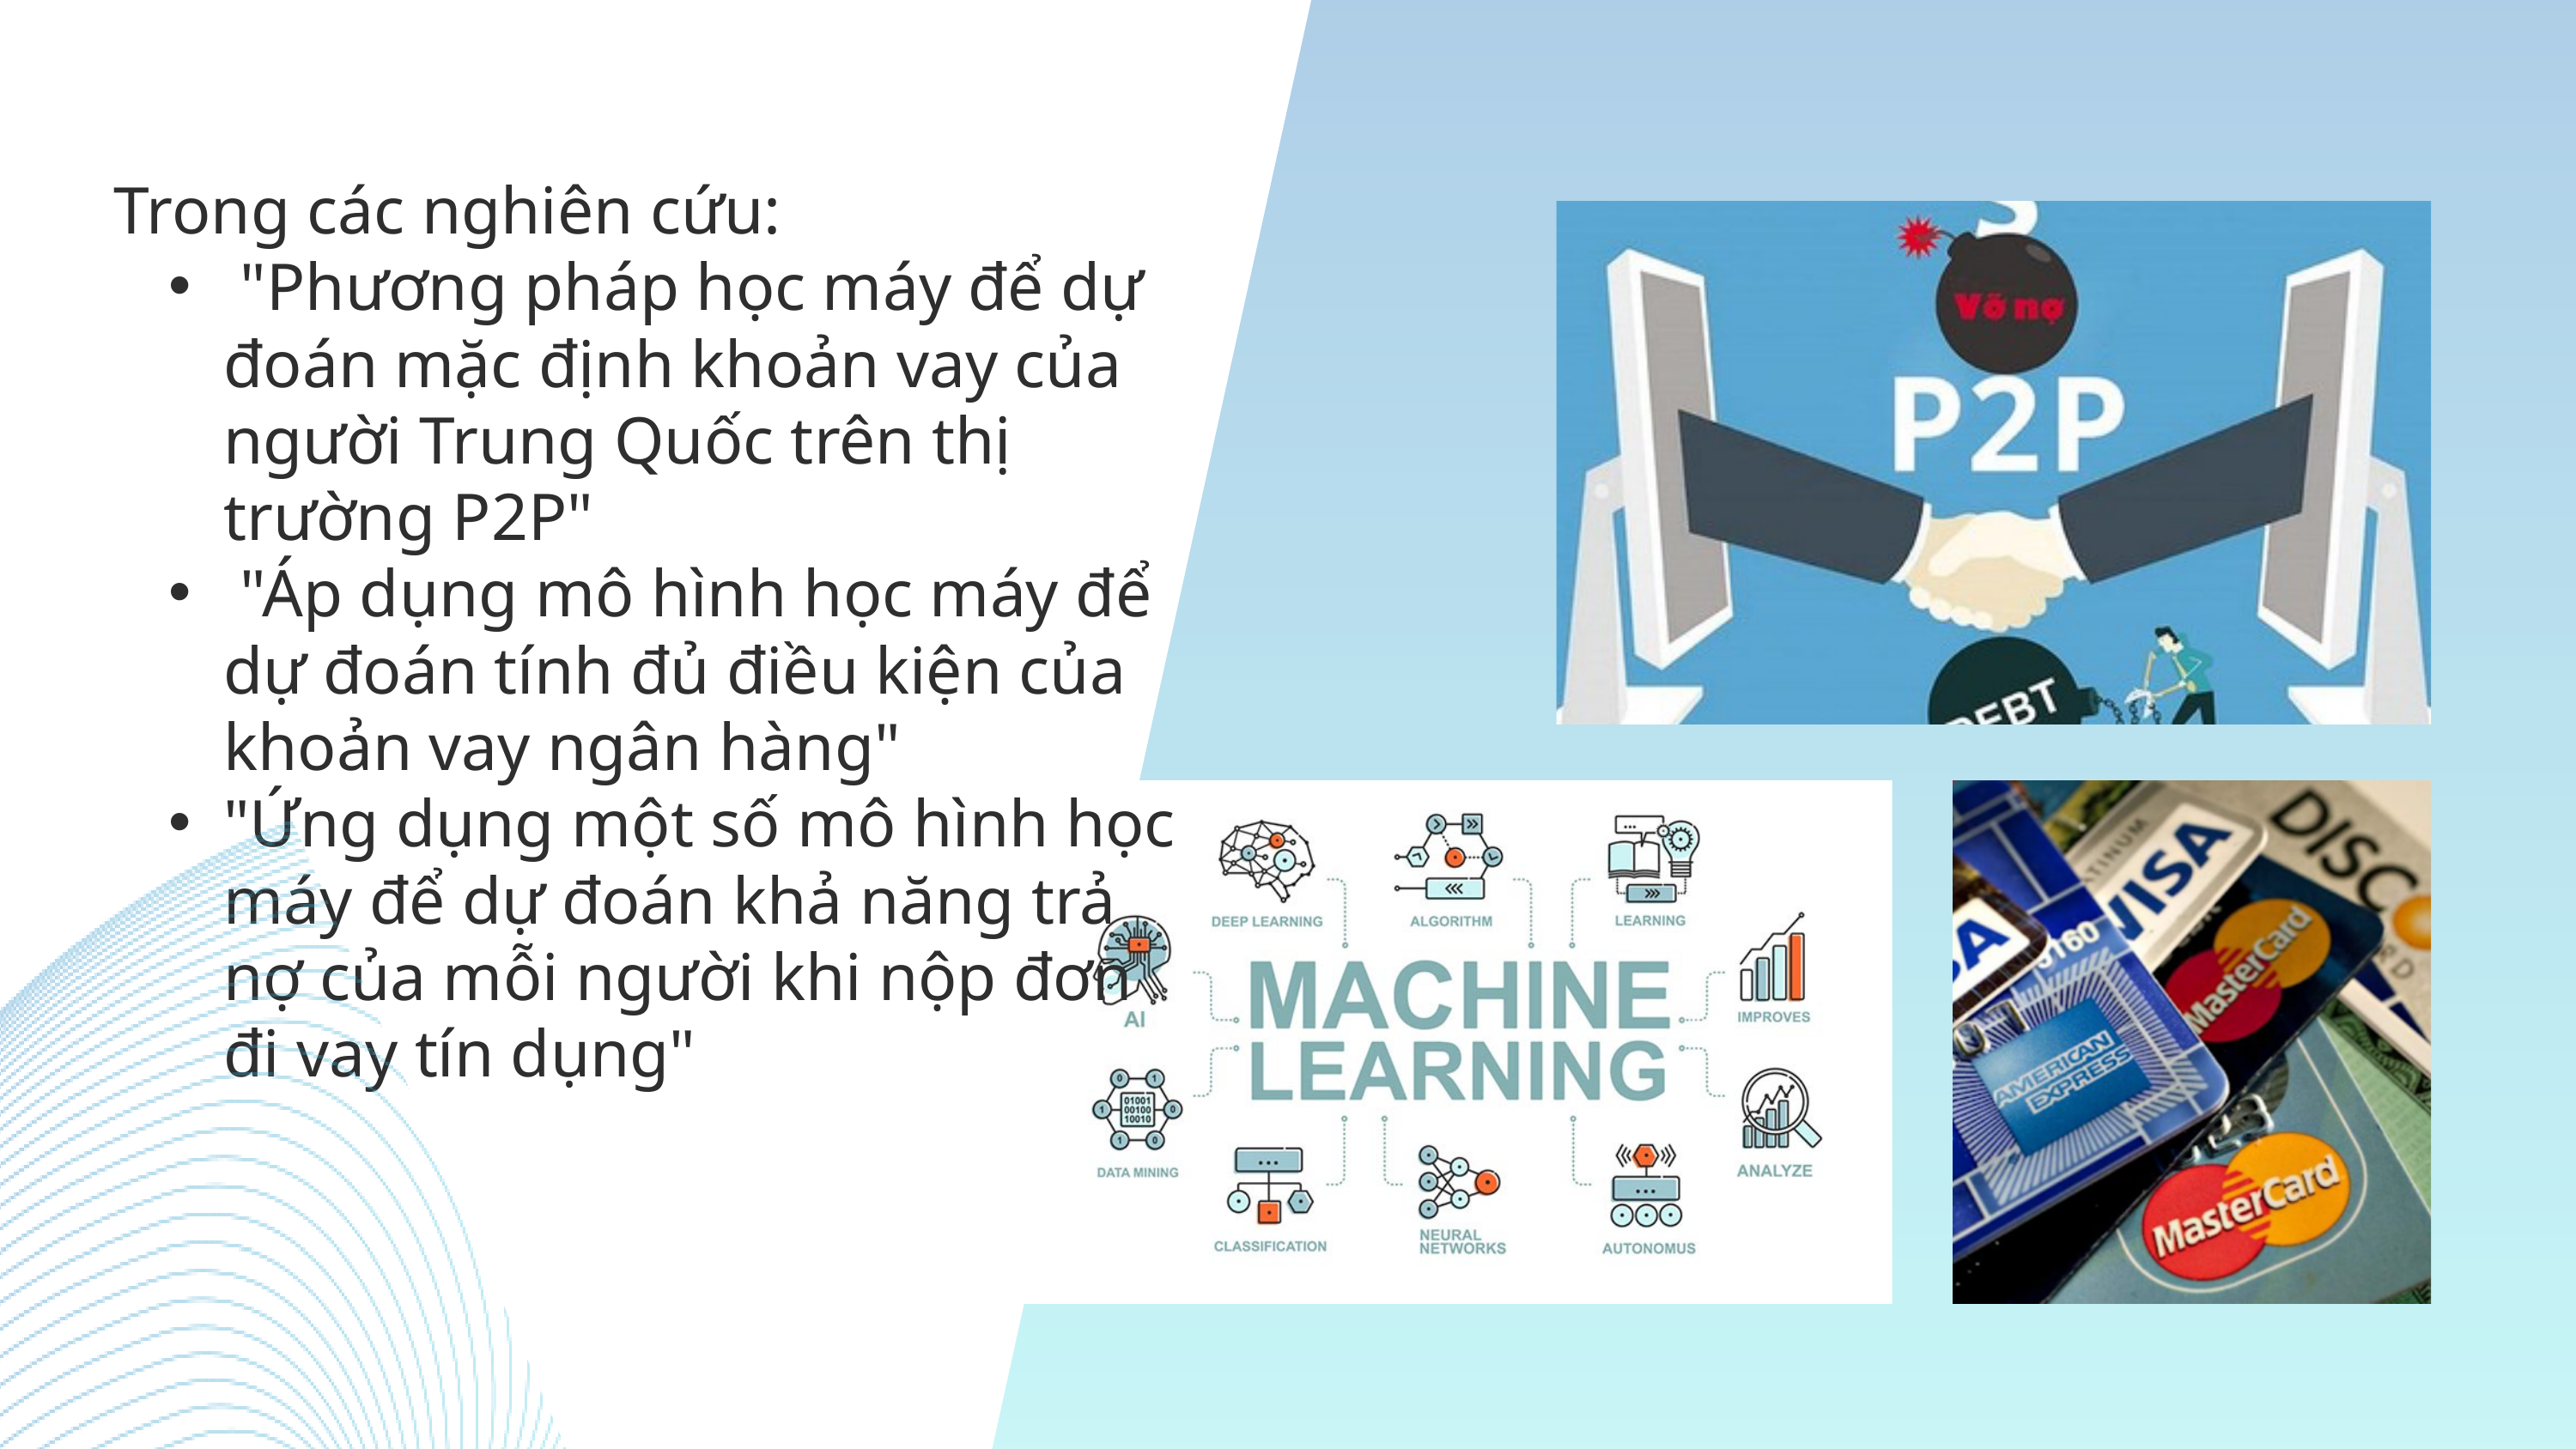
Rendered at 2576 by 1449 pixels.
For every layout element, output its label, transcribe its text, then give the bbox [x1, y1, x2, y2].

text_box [1017, 780, 1893, 1304]
text_box [0, 780, 567, 1449]
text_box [1556, 201, 2432, 724]
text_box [1952, 780, 2432, 1304]
text_box Trong các nghiên cứu: "Phương pháp học máy để dự đoán mặc định khoản vay của người Trung Quốc trên thị trường P2P" "Áp dụng mô hình học máy để dự đoán tính đủ điều kiện của khoản vay ngân hàng" "Ứng dụng một số mô hình học máy để dự đoán khả năng trả nợ của mỗi người khi nộp đơn đi vay tín dụng" [113, 170, 1198, 1167]
text_box [992, 0, 2576, 1449]
